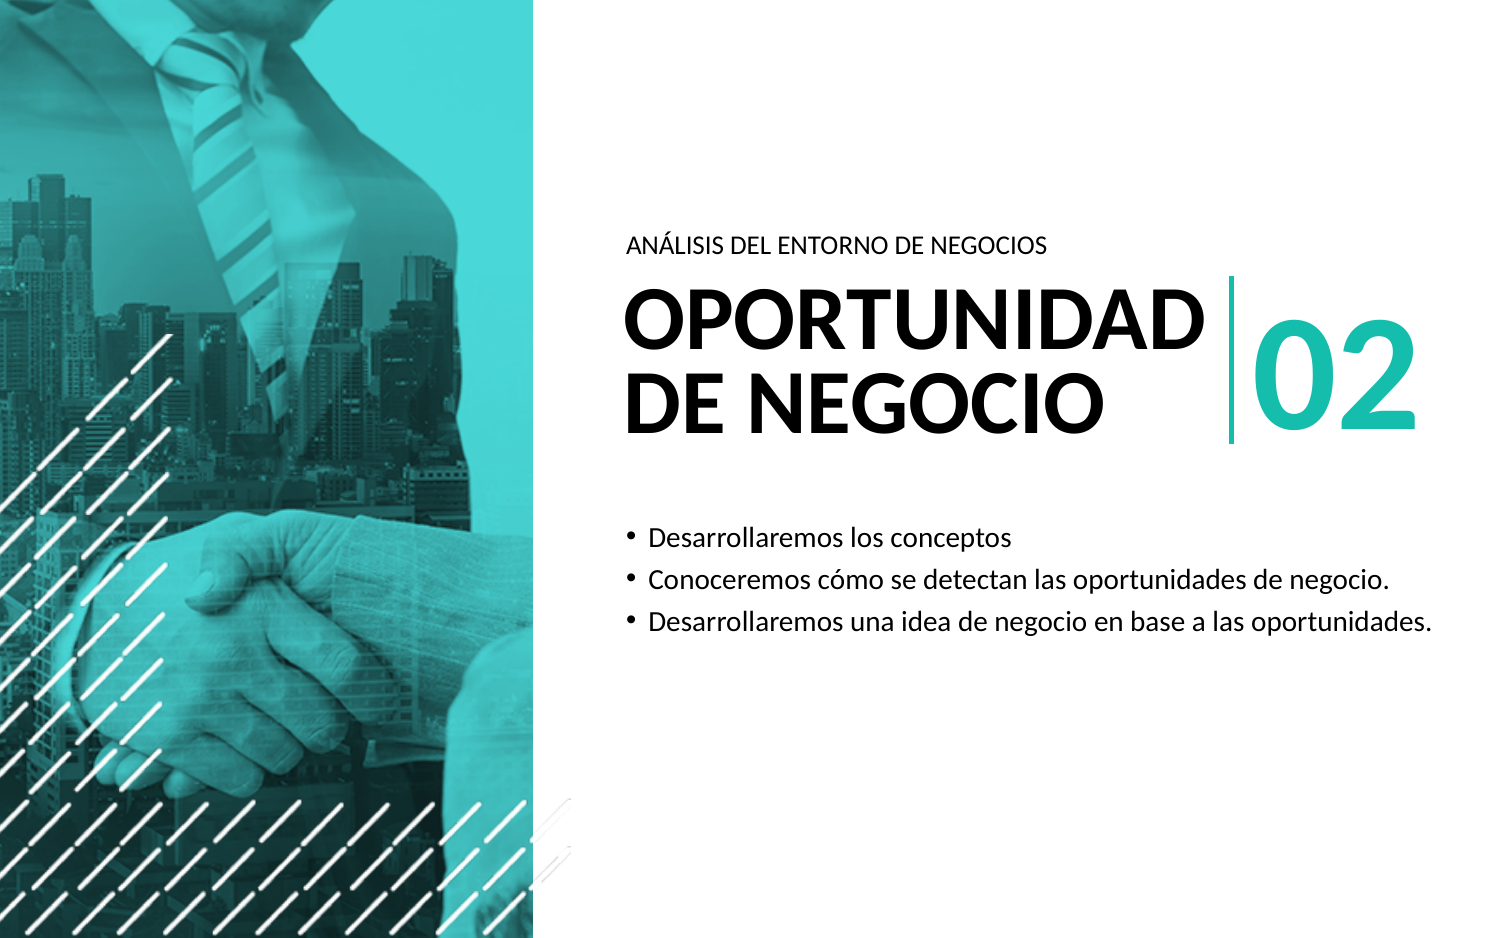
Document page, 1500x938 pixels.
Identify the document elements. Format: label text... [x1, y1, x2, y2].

text_box [534, 0, 1500, 938]
picture [0, 0, 572, 938]
text_box ANÁLISIS DEL ENTORNO DE NEGOCIOS [626, 227, 1092, 261]
text_box OPORTUNIDAD DE NEGOCIO [623, 281, 1228, 451]
text_box 02 [1228, 255, 1446, 471]
text_box Desarrollaremos los conceptos Conoceremos cómo se detectan las oportunidades de negocio. Desarrollaremos una idea de negocio en base a las oportunidades. [625, 511, 1446, 638]
